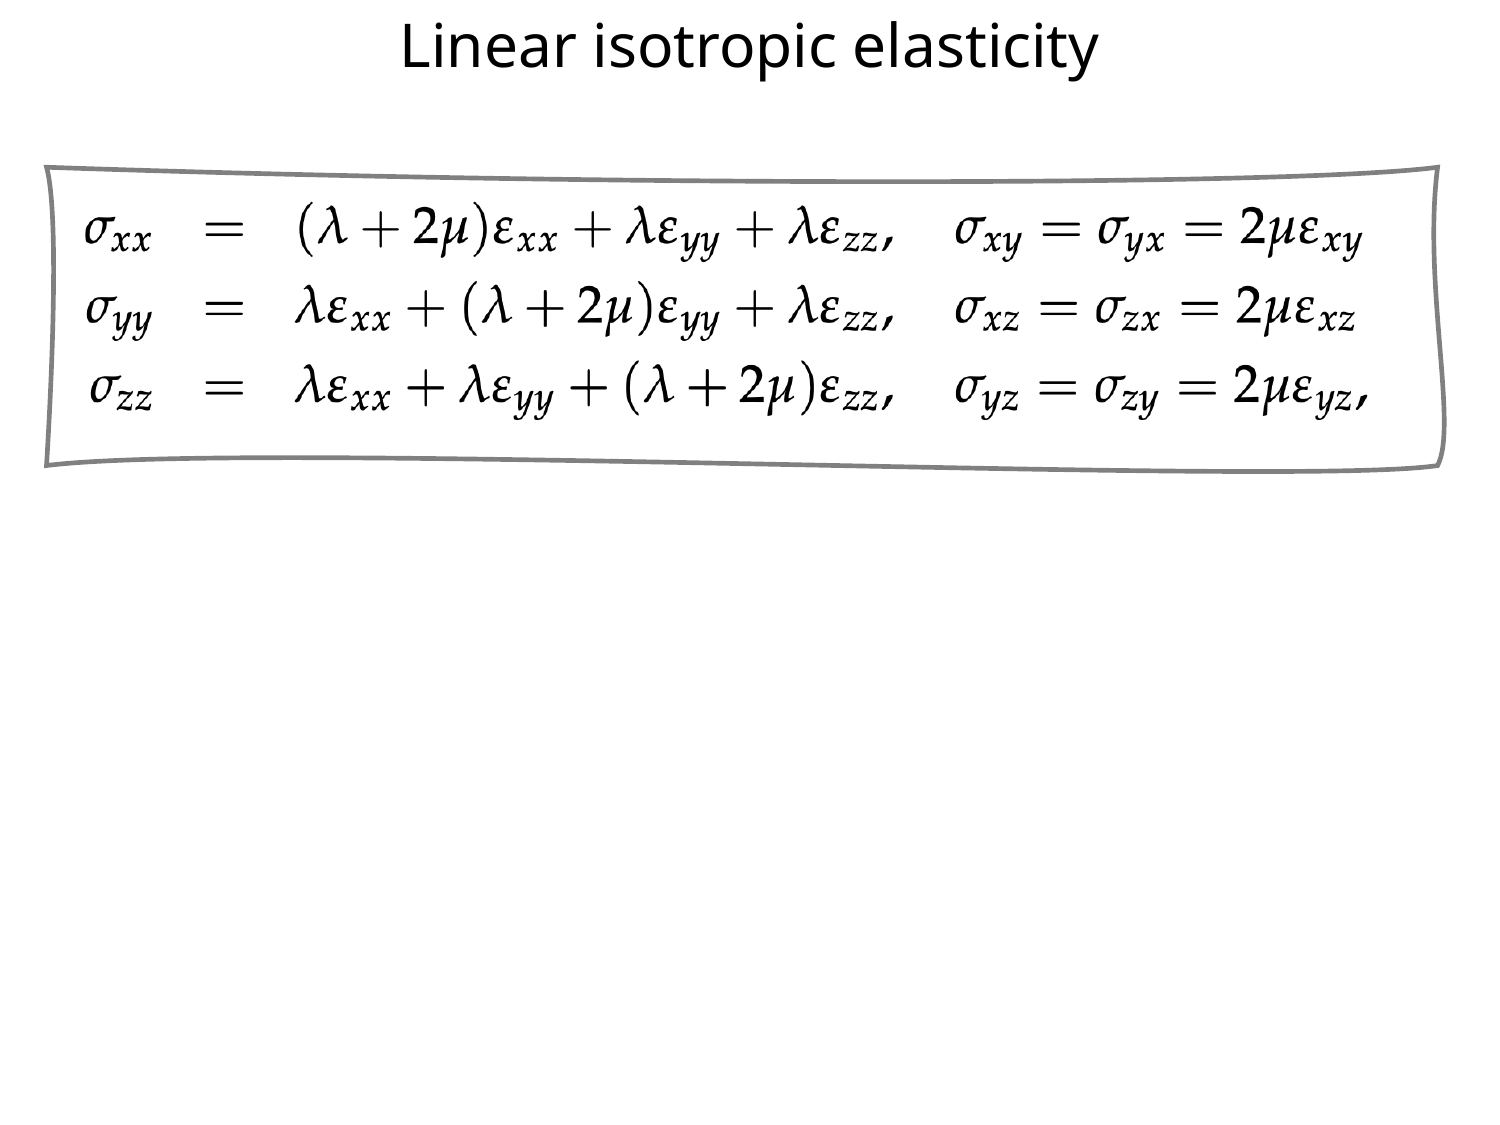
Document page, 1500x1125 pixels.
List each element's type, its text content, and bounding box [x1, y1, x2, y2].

picture [27, 183, 1438, 445]
text_box Linear isotropic elasticity [0, 0, 1500, 88]
text_box [45, 309, 1446, 473]
text_box [45, 166, 1439, 183]
